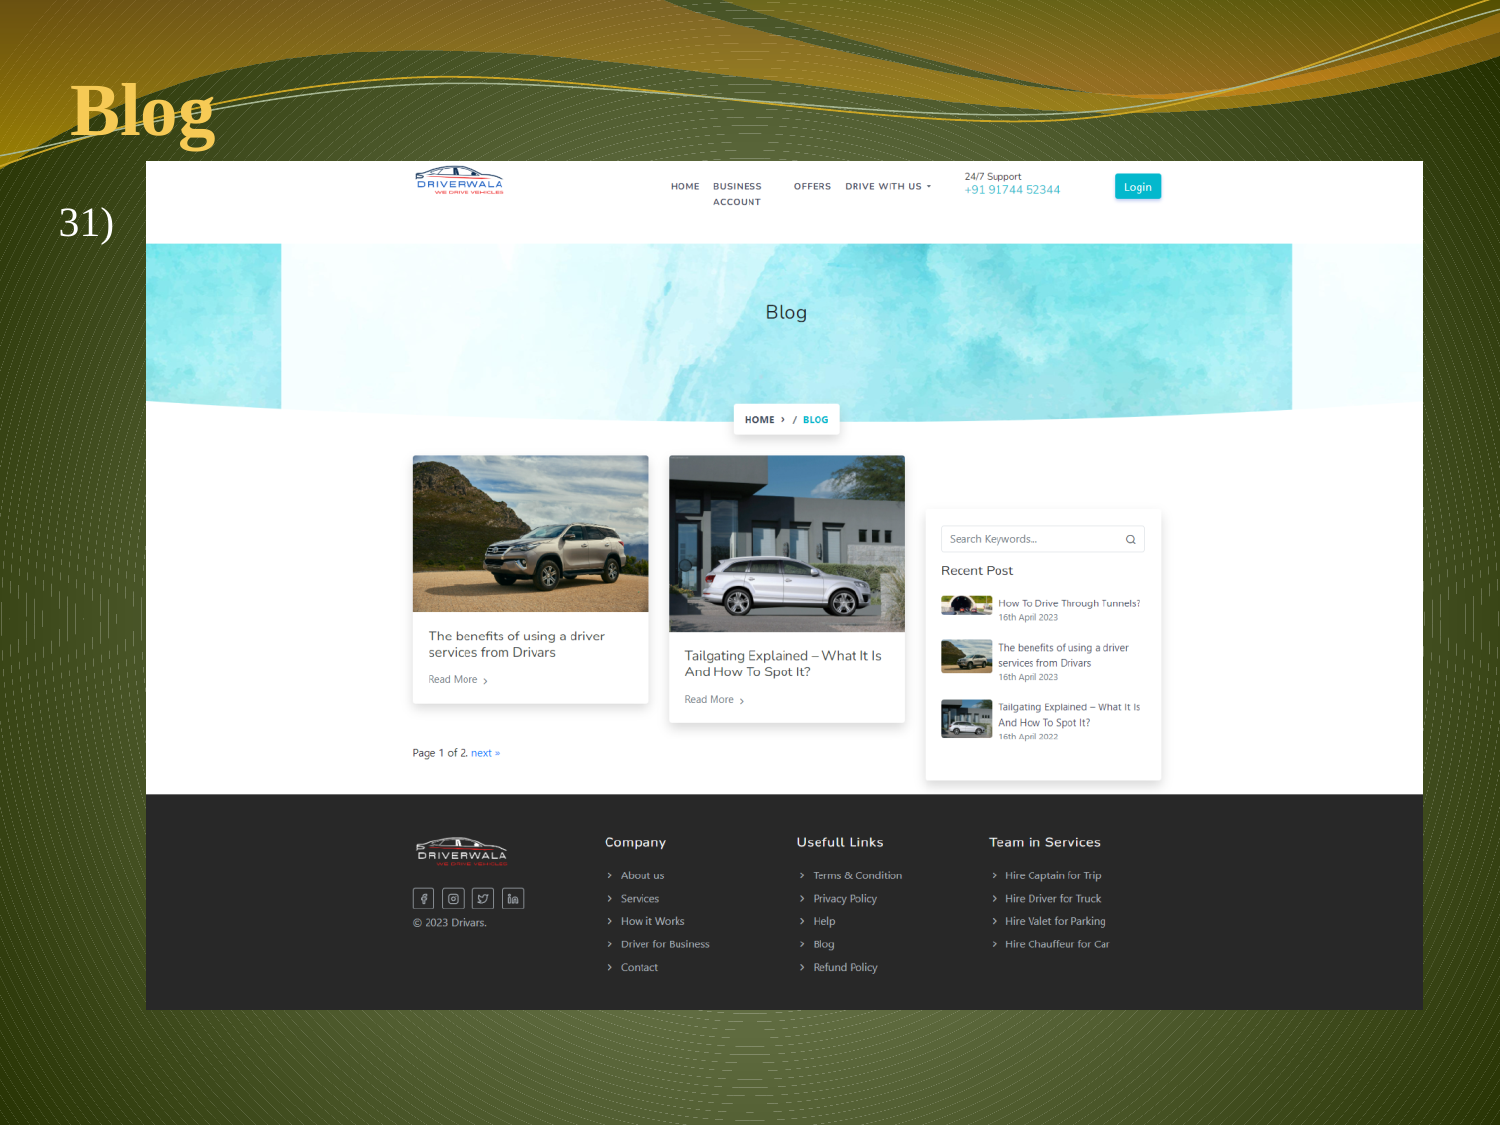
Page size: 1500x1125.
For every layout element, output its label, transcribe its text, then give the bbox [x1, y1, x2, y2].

picture [146, 160, 1423, 1010]
title Blog [70, 0, 1359, 150]
subtitle 31) [58, 187, 141, 475]
